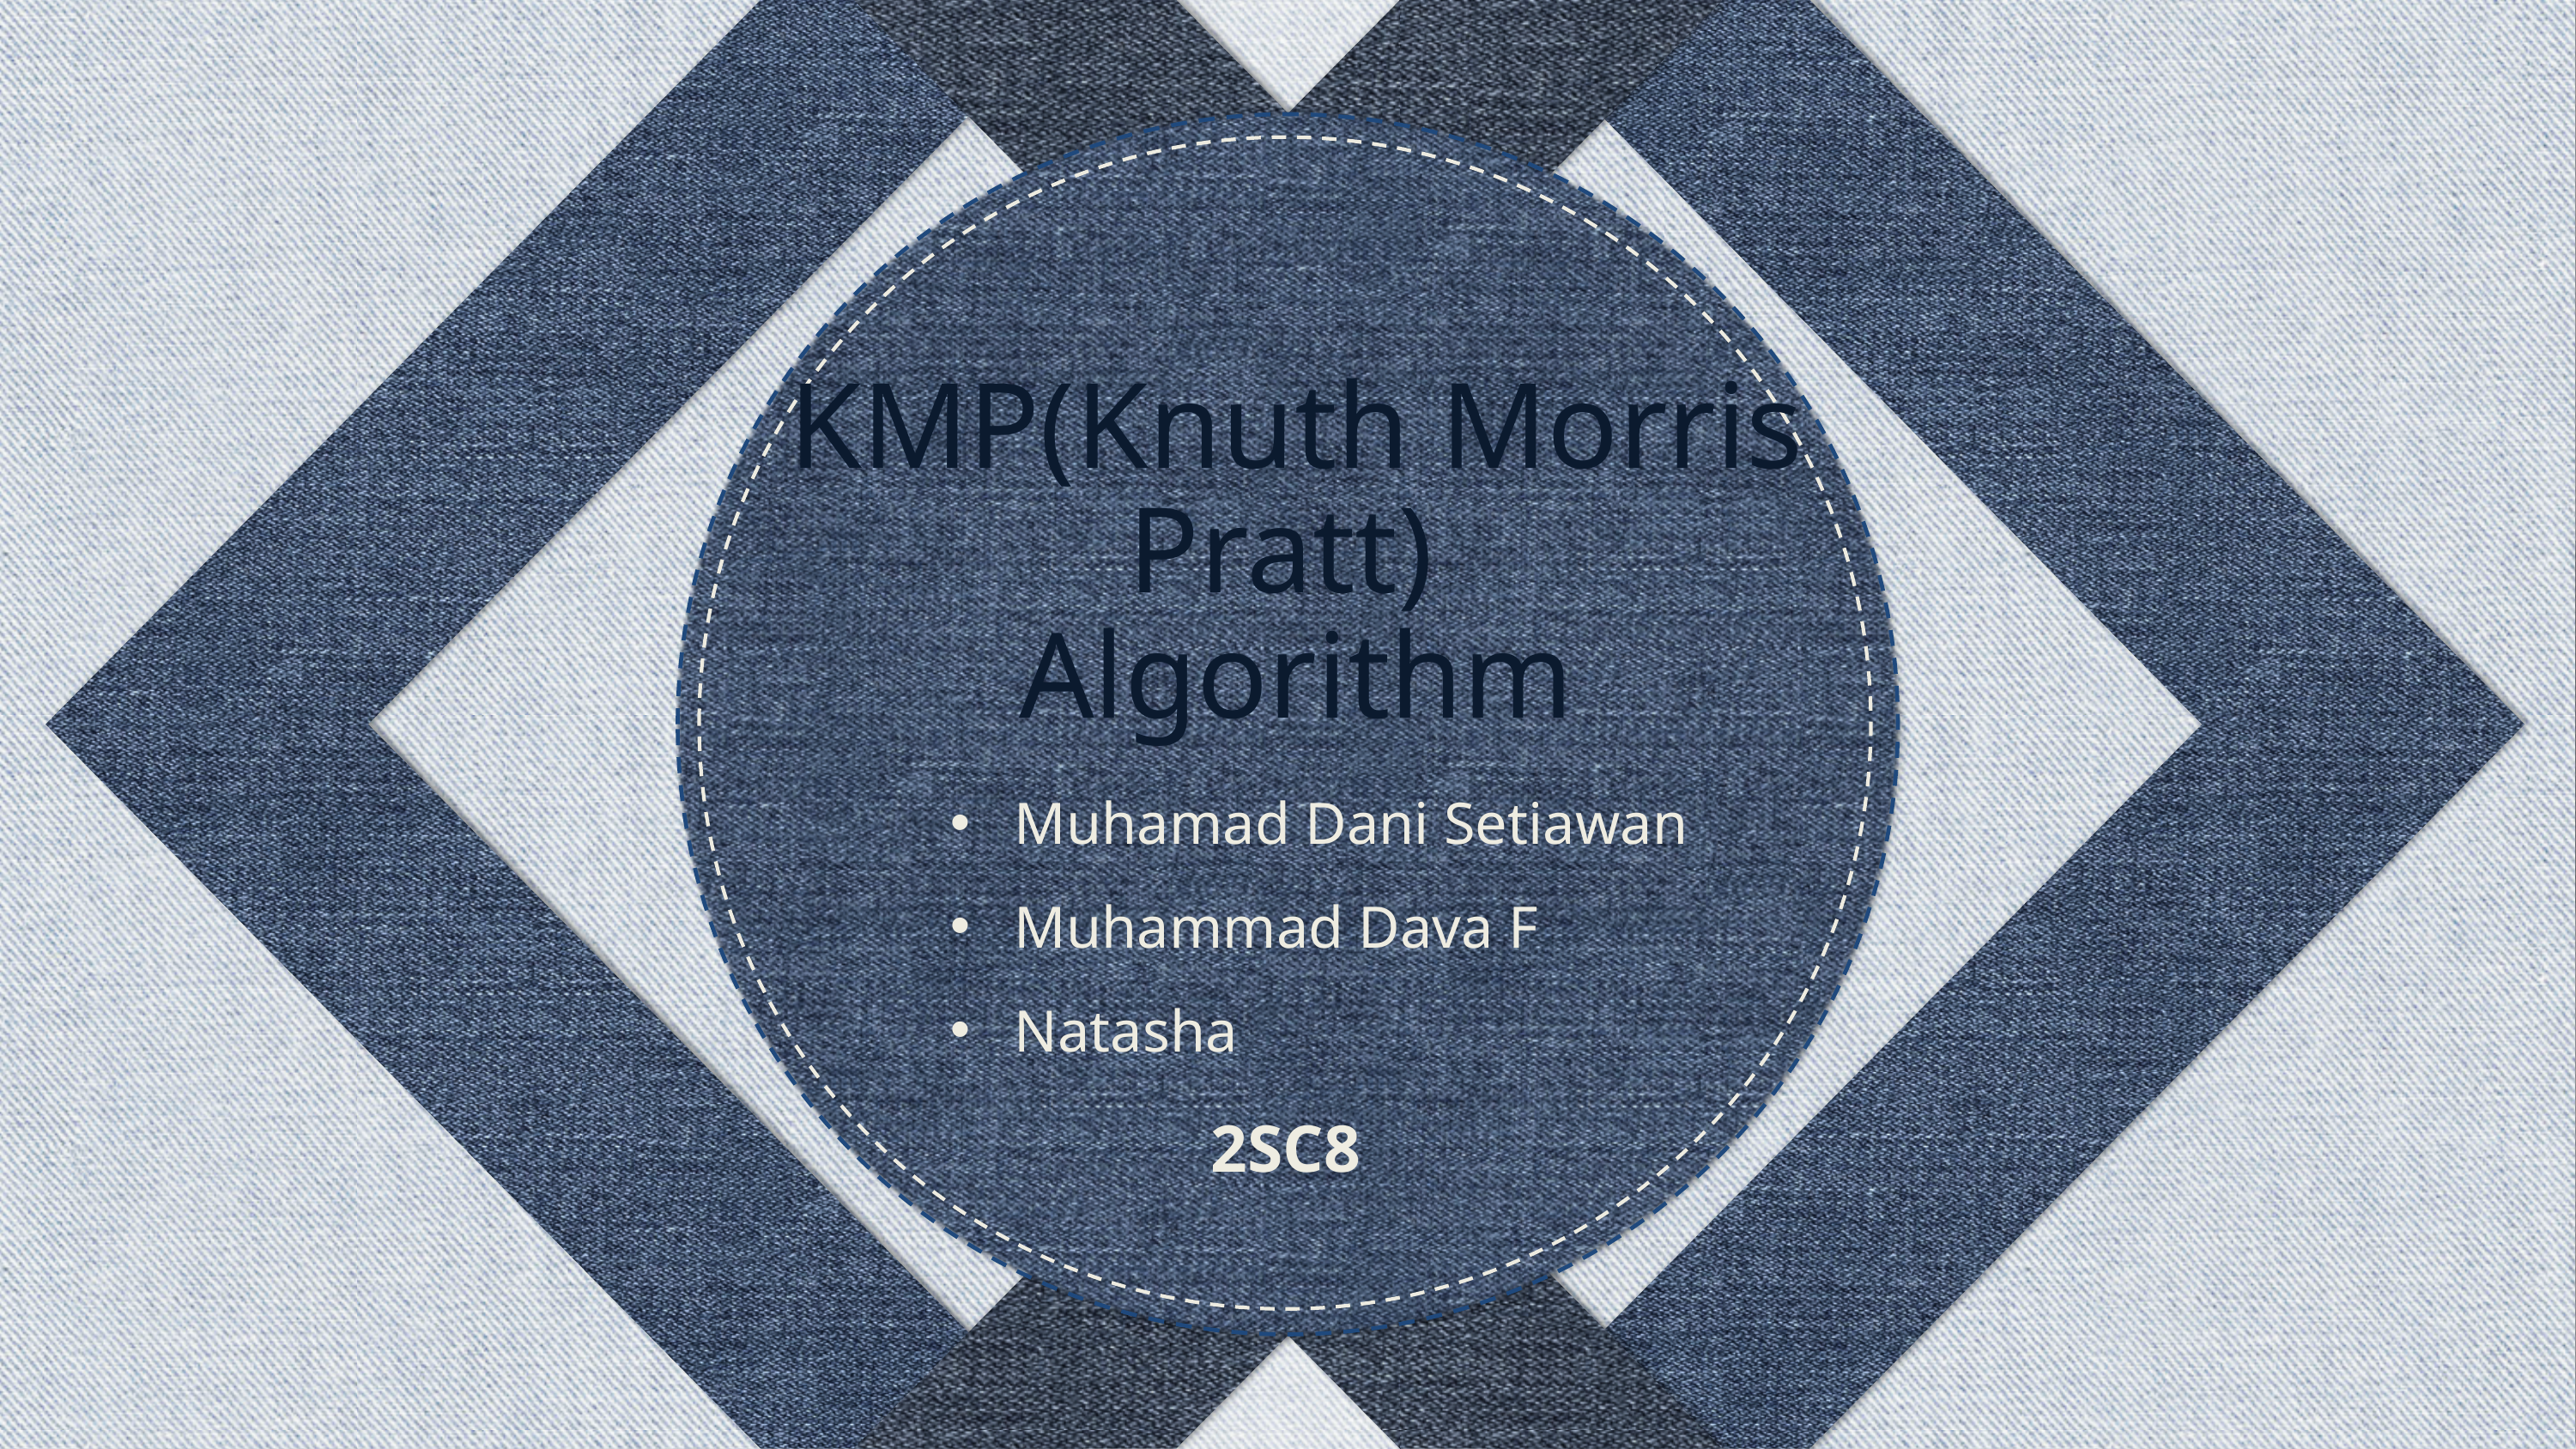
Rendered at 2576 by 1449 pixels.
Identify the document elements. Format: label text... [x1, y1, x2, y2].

picture [0, 0, 2576, 1449]
list 2SC8 [877, 1096, 1694, 1269]
list Muhamad Dani Setiawan Muhammad Dava F Natasha [937, 767, 2011, 1040]
list KMP(Knuth Morris Pratt) Algorithm [725, 324, 1867, 749]
